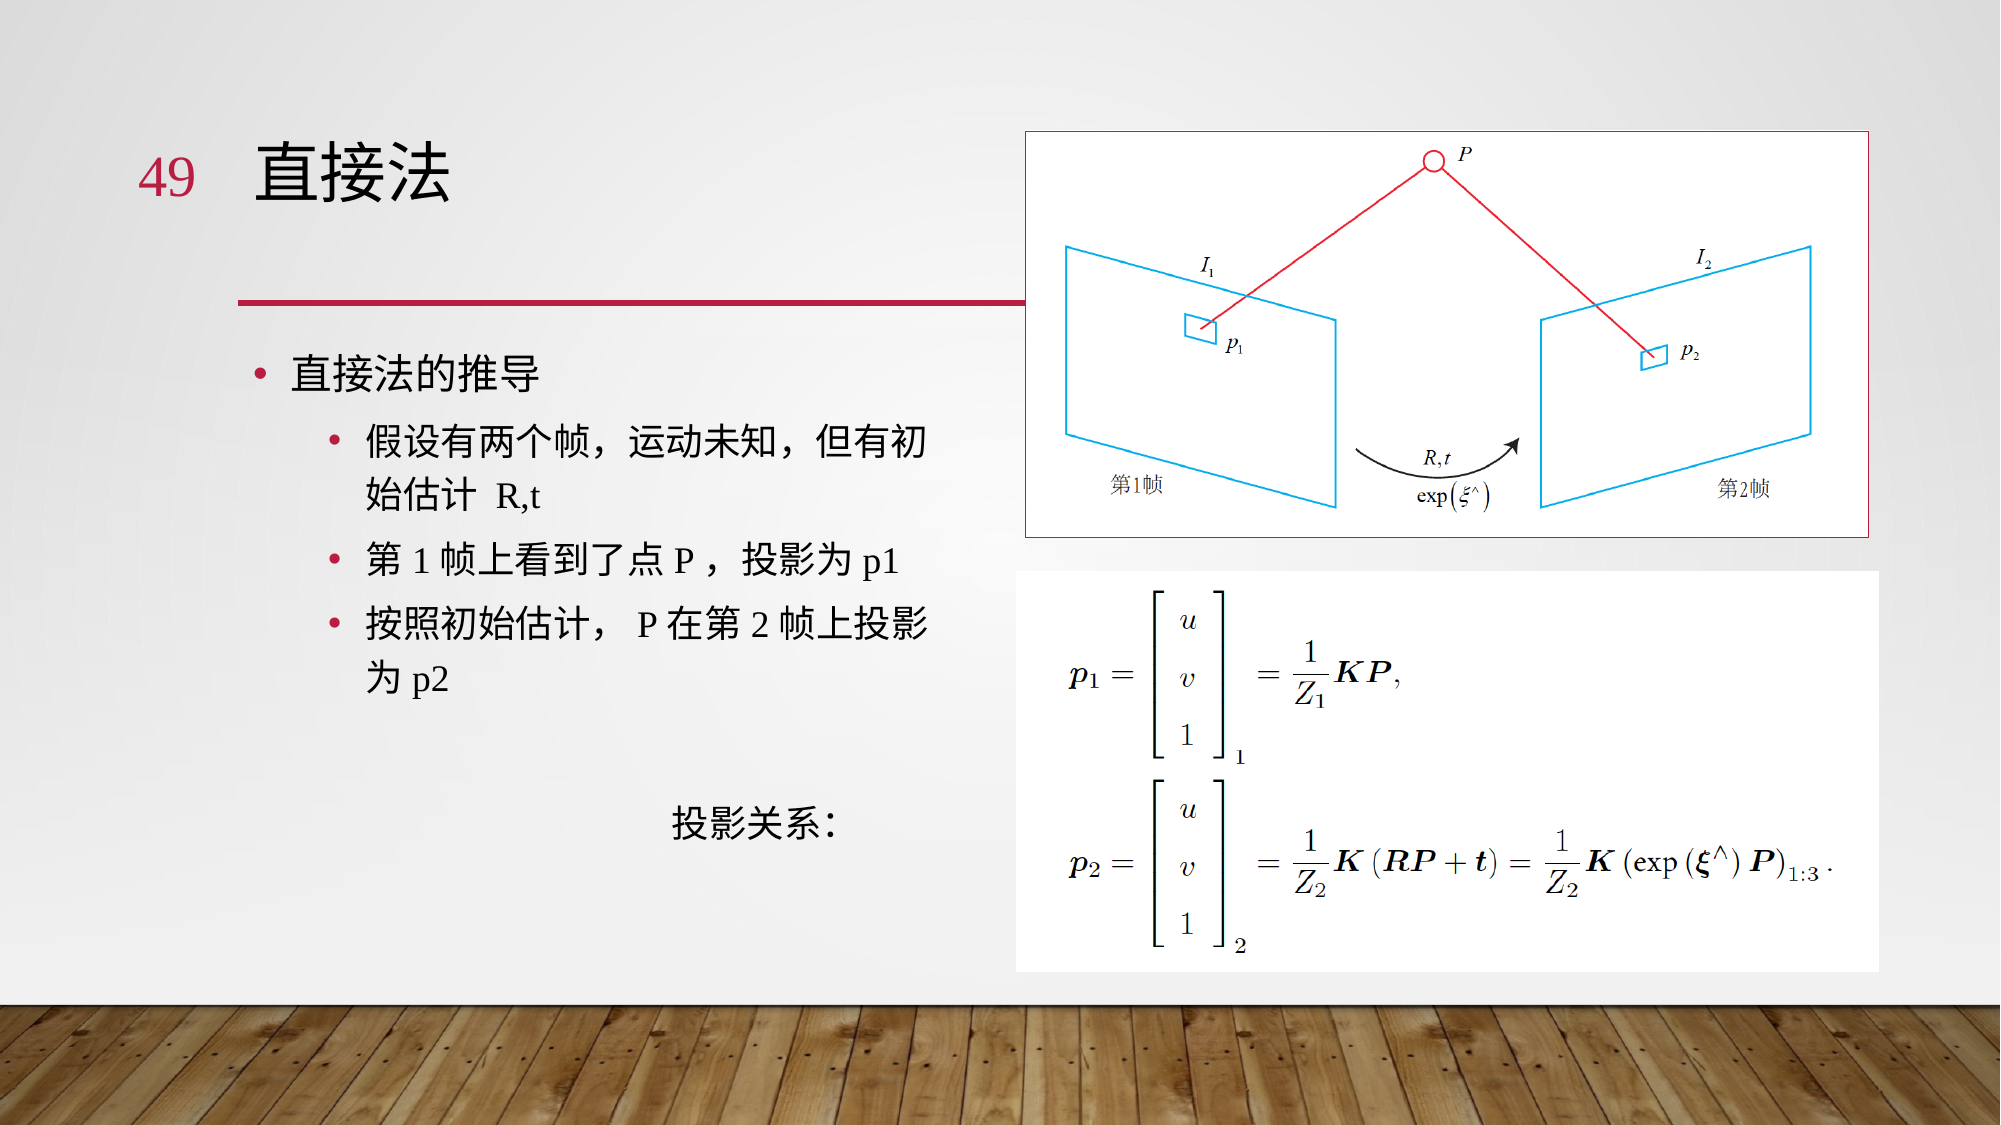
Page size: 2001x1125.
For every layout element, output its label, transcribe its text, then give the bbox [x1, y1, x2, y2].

picture [1016, 570, 1879, 972]
title 直接法 [238, 131, 1025, 305]
picture [1025, 130, 1870, 538]
list 直接法的推导 假设有两个帧，运动未知，但有初始估计 R,t 第1帧上看到了点P，投影为p1 按照初始估计，P在第2帧上投影为p2 [238, 330, 950, 897]
slide_number 49 [78, 131, 212, 214]
text_box 投影关系： [656, 792, 875, 852]
picture [0, 1005, 2000, 1125]
